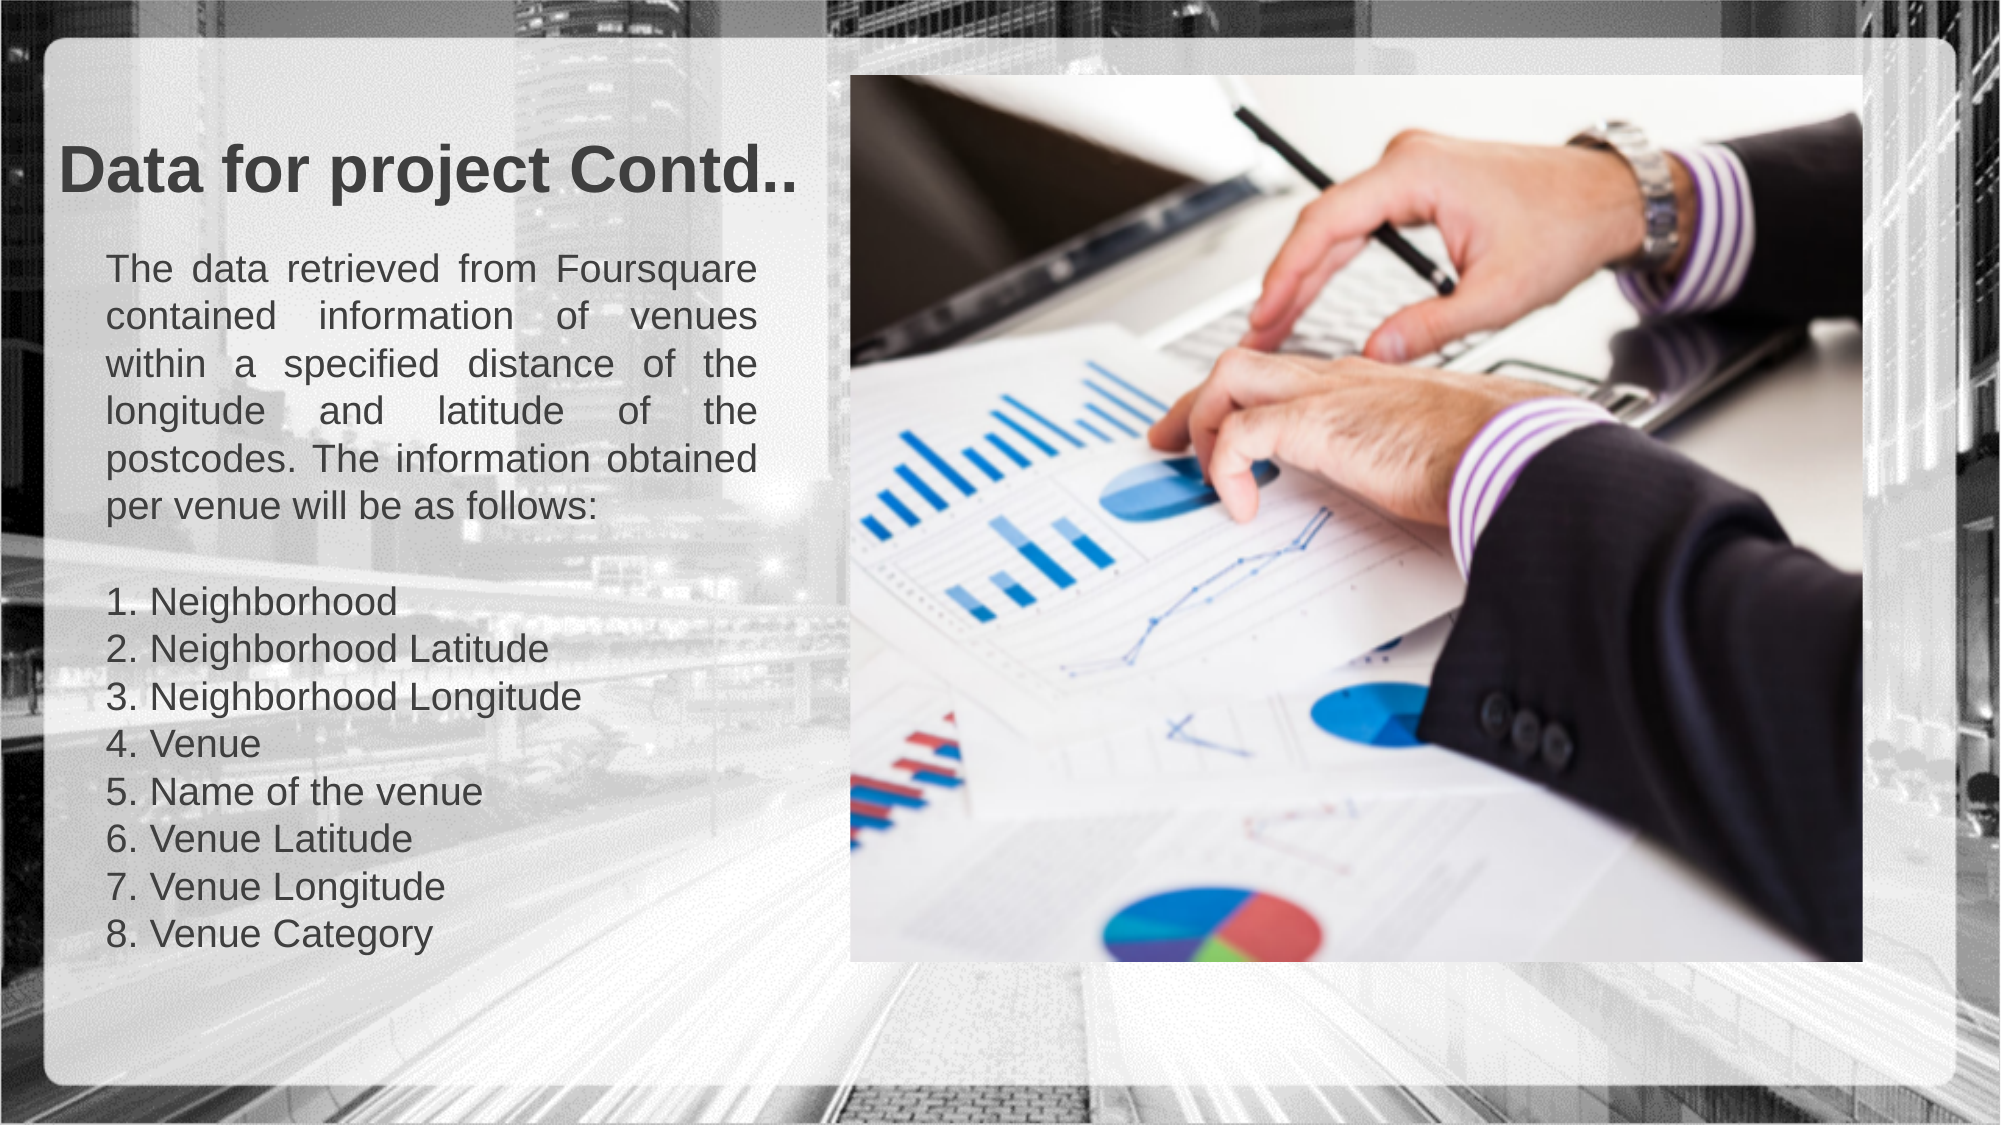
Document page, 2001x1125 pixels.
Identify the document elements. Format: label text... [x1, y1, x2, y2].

text_box The data retrieved from Foursquare contained information of venues within a specified distance of the longitude and latitude of the postcodes. The information obtained per venue will be as follows: 1. Neighborhood 2. Neighborhood Latitude 3. Neighborhood Longitude 4. Venue 5. Name of the venue 6. Venue Latitude 7. Venue Longitude 8. Venue Category [90, 235, 774, 1007]
text_box Data for project Contd.. [43, 74, 821, 214]
picture [0, 0, 2001, 1125]
